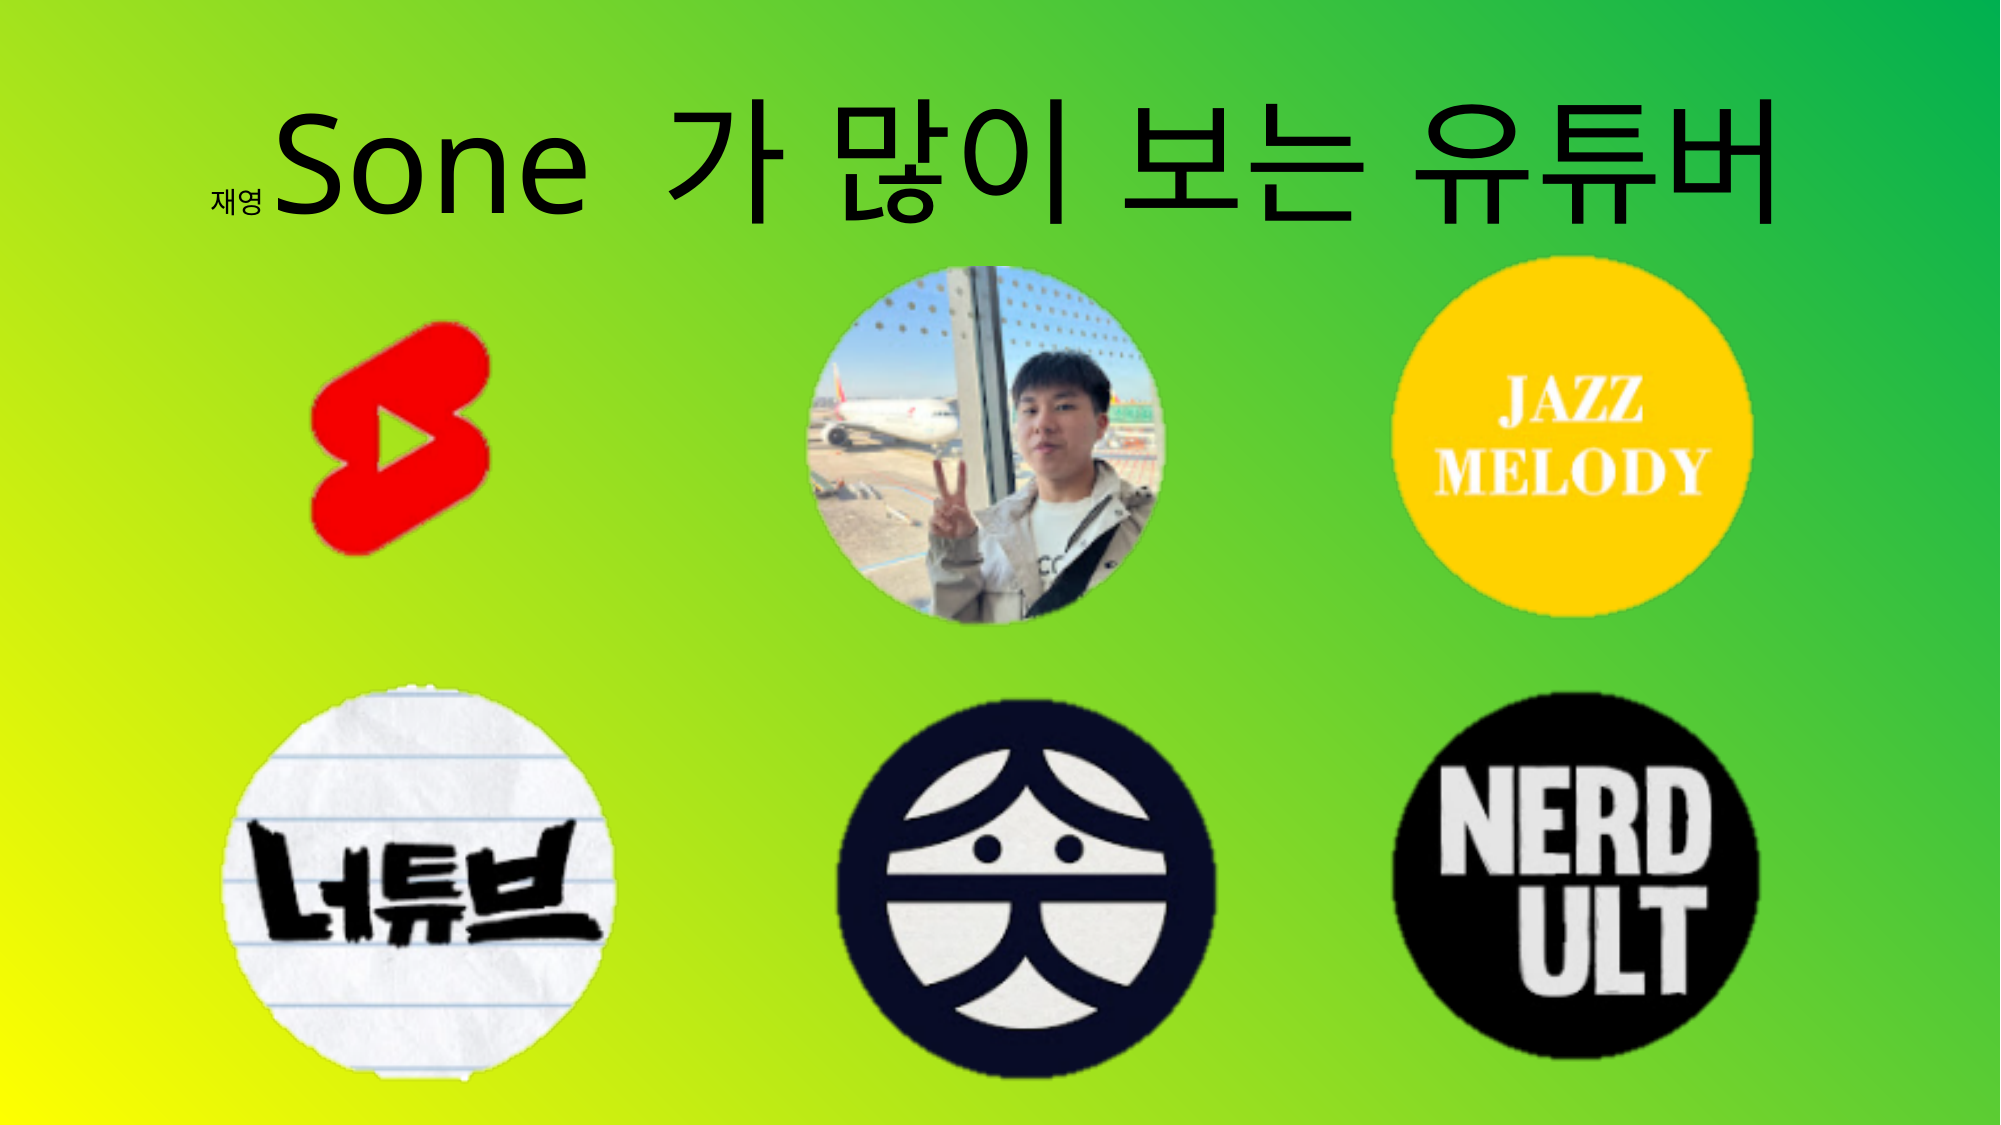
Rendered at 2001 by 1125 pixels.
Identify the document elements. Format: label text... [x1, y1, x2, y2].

picture [767, 646, 1252, 1105]
picture [174, 644, 636, 1101]
picture [188, 243, 598, 625]
picture [1341, 668, 1769, 1078]
picture [1341, 212, 1776, 625]
title 재영Sone 가 많이 보는 유튜버 [137, 59, 1863, 278]
picture [661, 266, 1213, 635]
